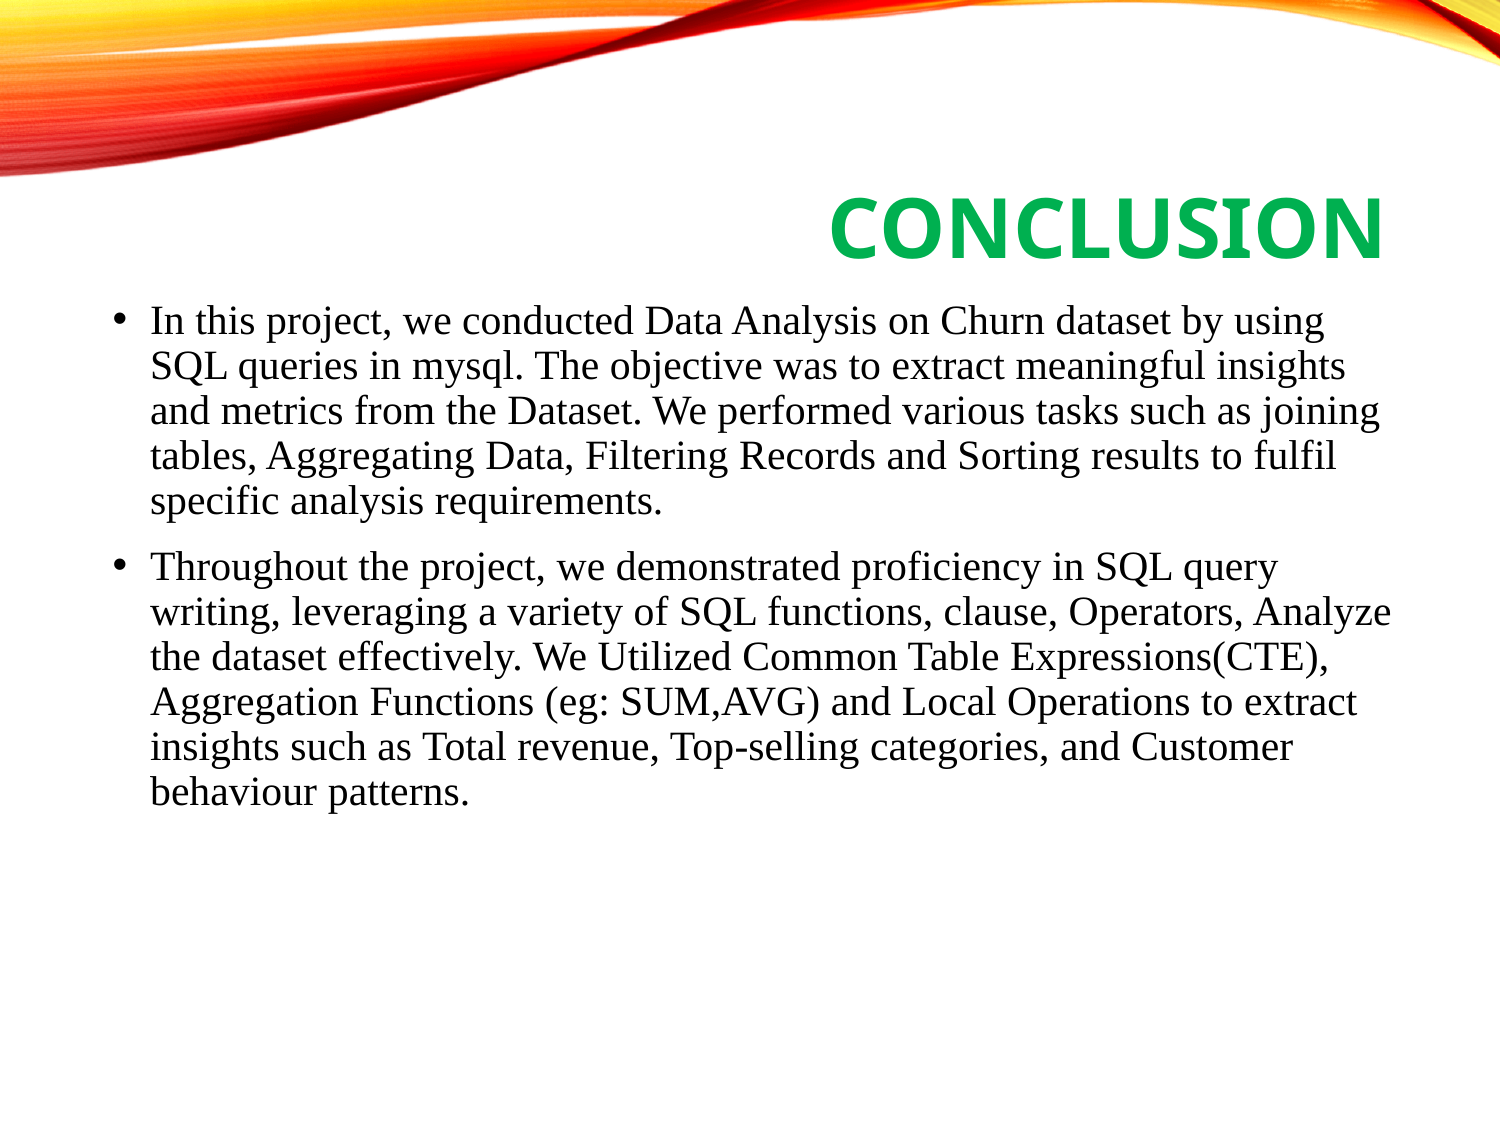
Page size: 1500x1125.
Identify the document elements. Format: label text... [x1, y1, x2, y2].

title CONCLUSION [356, 125, 1403, 290]
list In this project, we conducted Data Analysis on Churn dataset by using SQL queries in mysql. The objective was to extract meaningful insights and metrics from the Dataset. We performed various tasks such as joining tables, Aggregating Data, Filtering Records and Sorting results to fulfil specific analysis requirements. Throughout the project, we demonstrated proficiency in SQL query writing, leveraging a variety of SQL functions, clause, Operators, Analyze the dataset effectively. We Utilized Common Table Expressions(CTE), Aggregation Functions (eg: SUM,AVG) and Local Operations to extract insights such as Total revenue, Top-selling categories, and Customer behaviour patterns. [97, 290, 1425, 1047]
picture [0, 0, 1500, 178]
